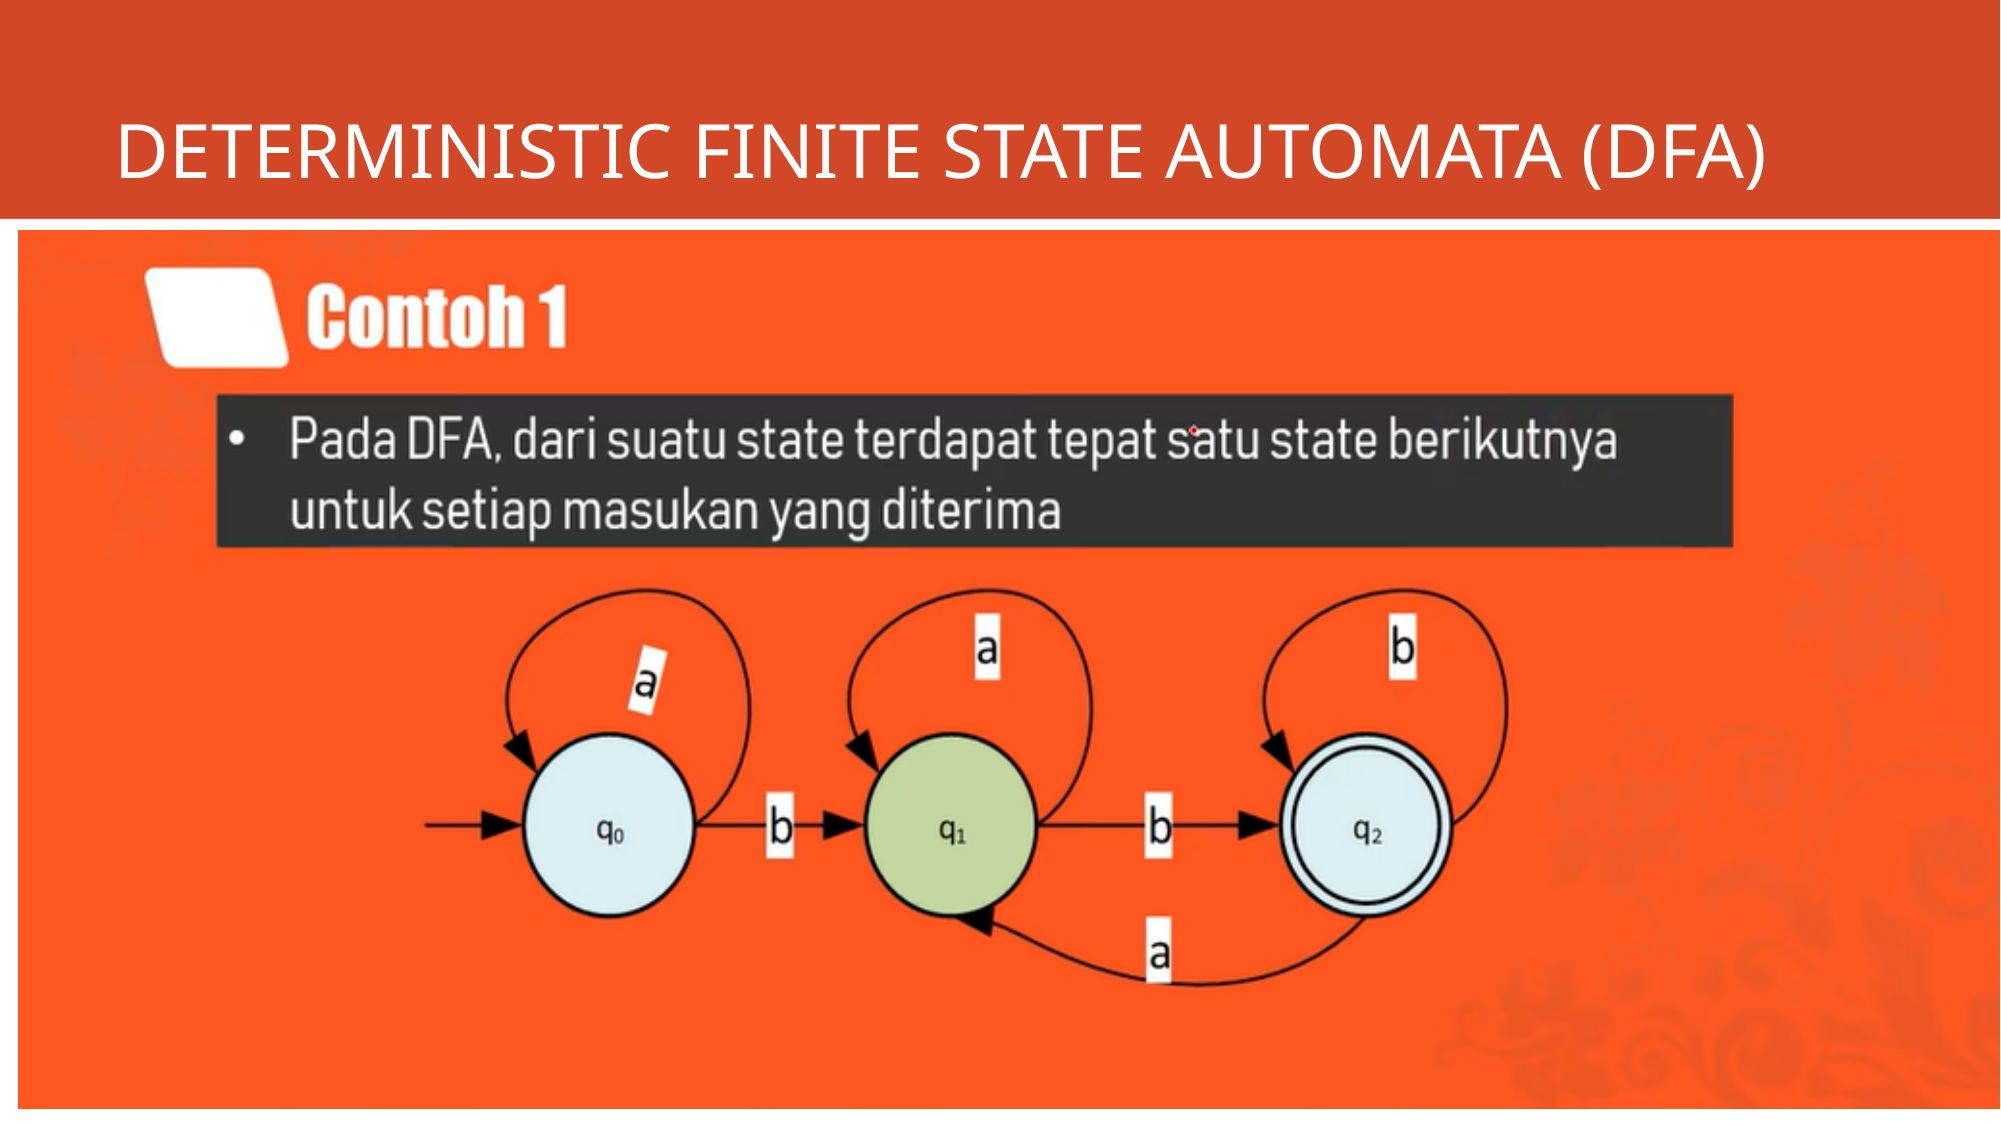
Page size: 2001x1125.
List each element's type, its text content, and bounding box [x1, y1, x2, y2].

picture [18, 230, 2000, 1109]
title DETERMINISTIC FINITE STATE AUTOMATA (DFA) [99, 0, 1863, 202]
